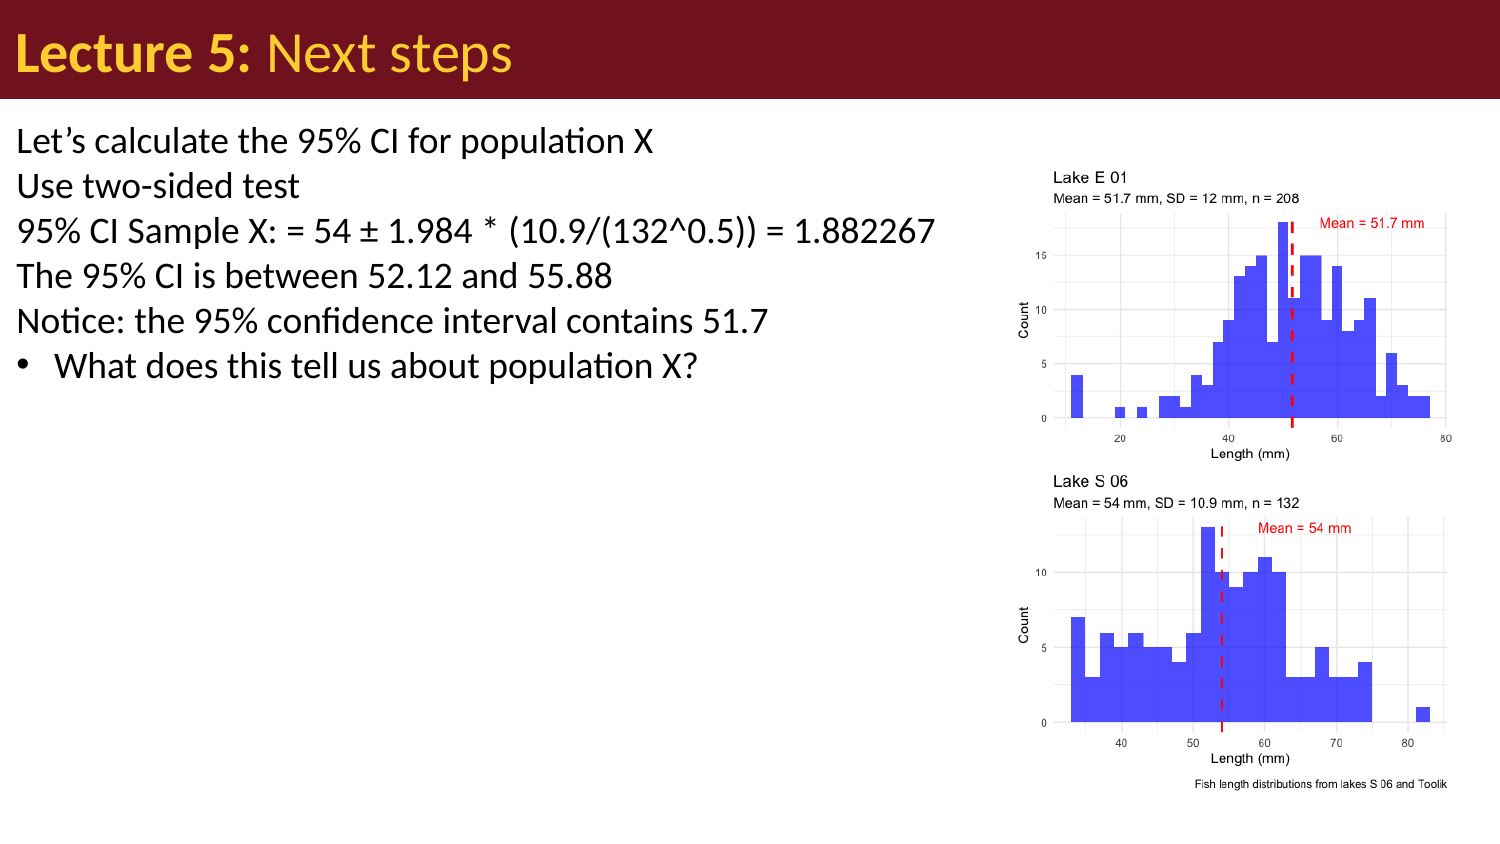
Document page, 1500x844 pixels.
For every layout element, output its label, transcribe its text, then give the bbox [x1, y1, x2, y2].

list Let’s calculate the 95% CI for population X Use two-sided test 95% CI Sample X: = 54 ± 1.984 * (10.9/(132^0.5)) = 1.882267 The 95% CI is between 52.12 and 55.88 Notice: the 95% confidence interval contains 51.7 What does this tell us about population X? [1, 108, 988, 844]
picture [1003, 155, 1461, 796]
title Lecture 5: Next steps [0, 0, 1500, 99]
